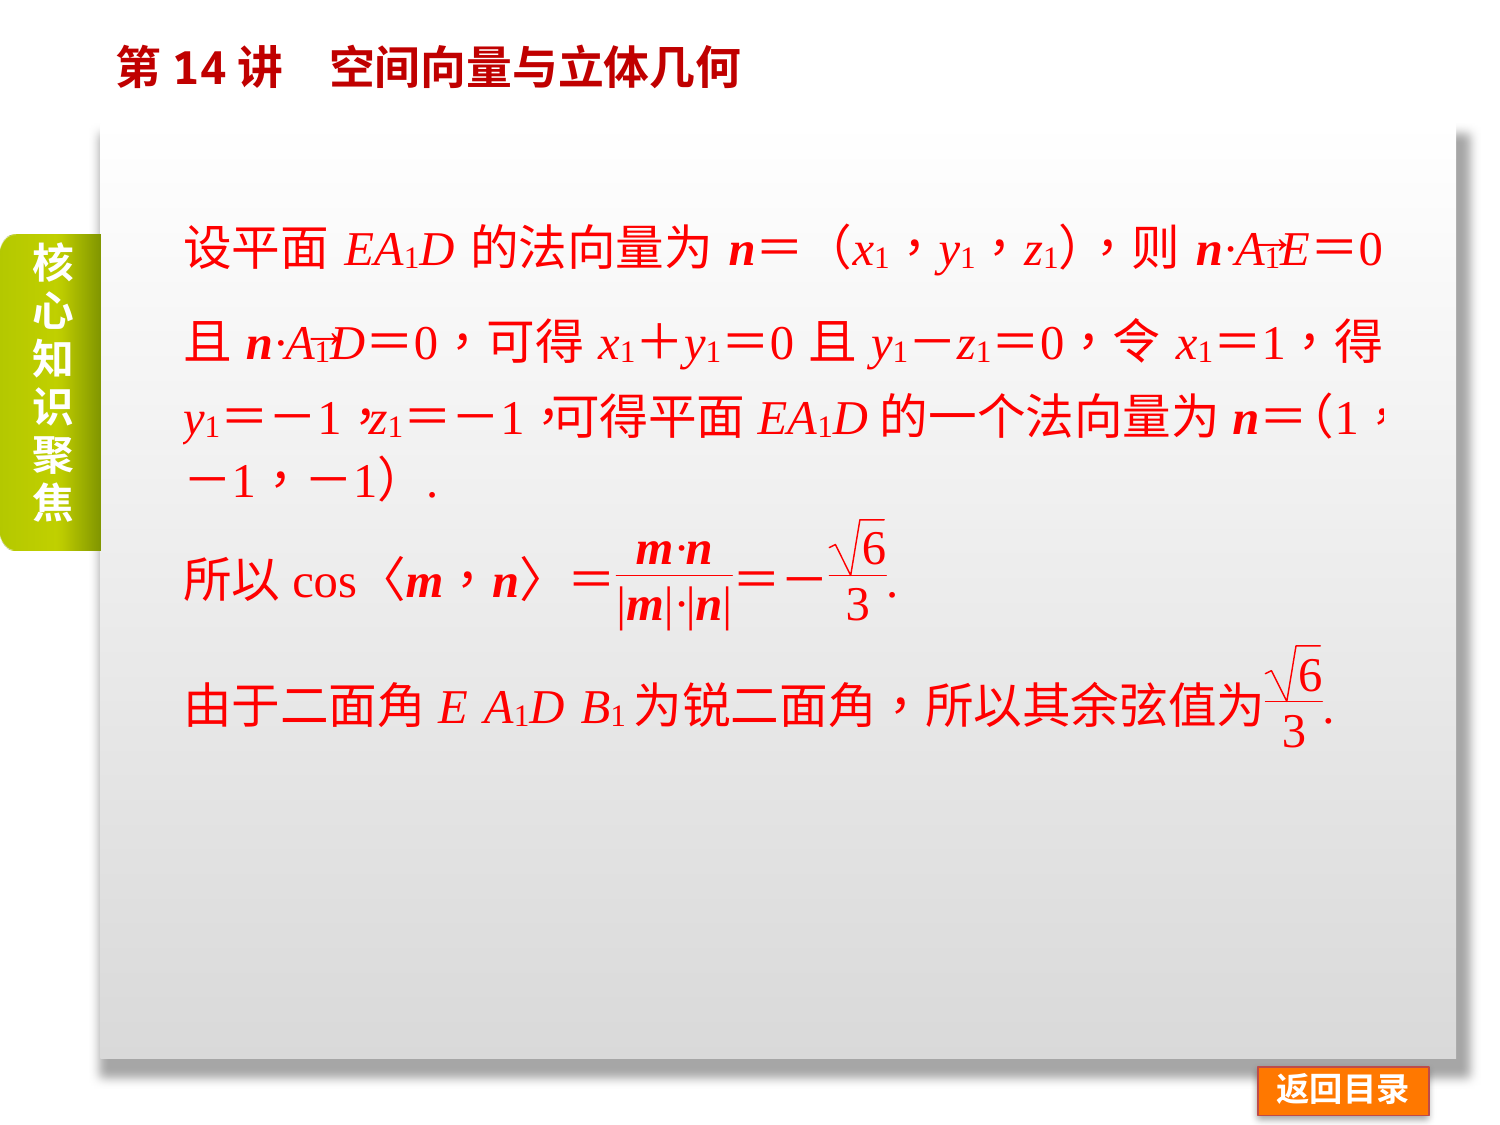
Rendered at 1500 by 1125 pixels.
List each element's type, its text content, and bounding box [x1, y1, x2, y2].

title 第14讲 空间向量与立体几何 [100, 27, 1199, 106]
picture [0, 233, 101, 551]
text_box 返回目录 [1257, 1066, 1430, 1116]
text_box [182, 196, 1384, 1048]
